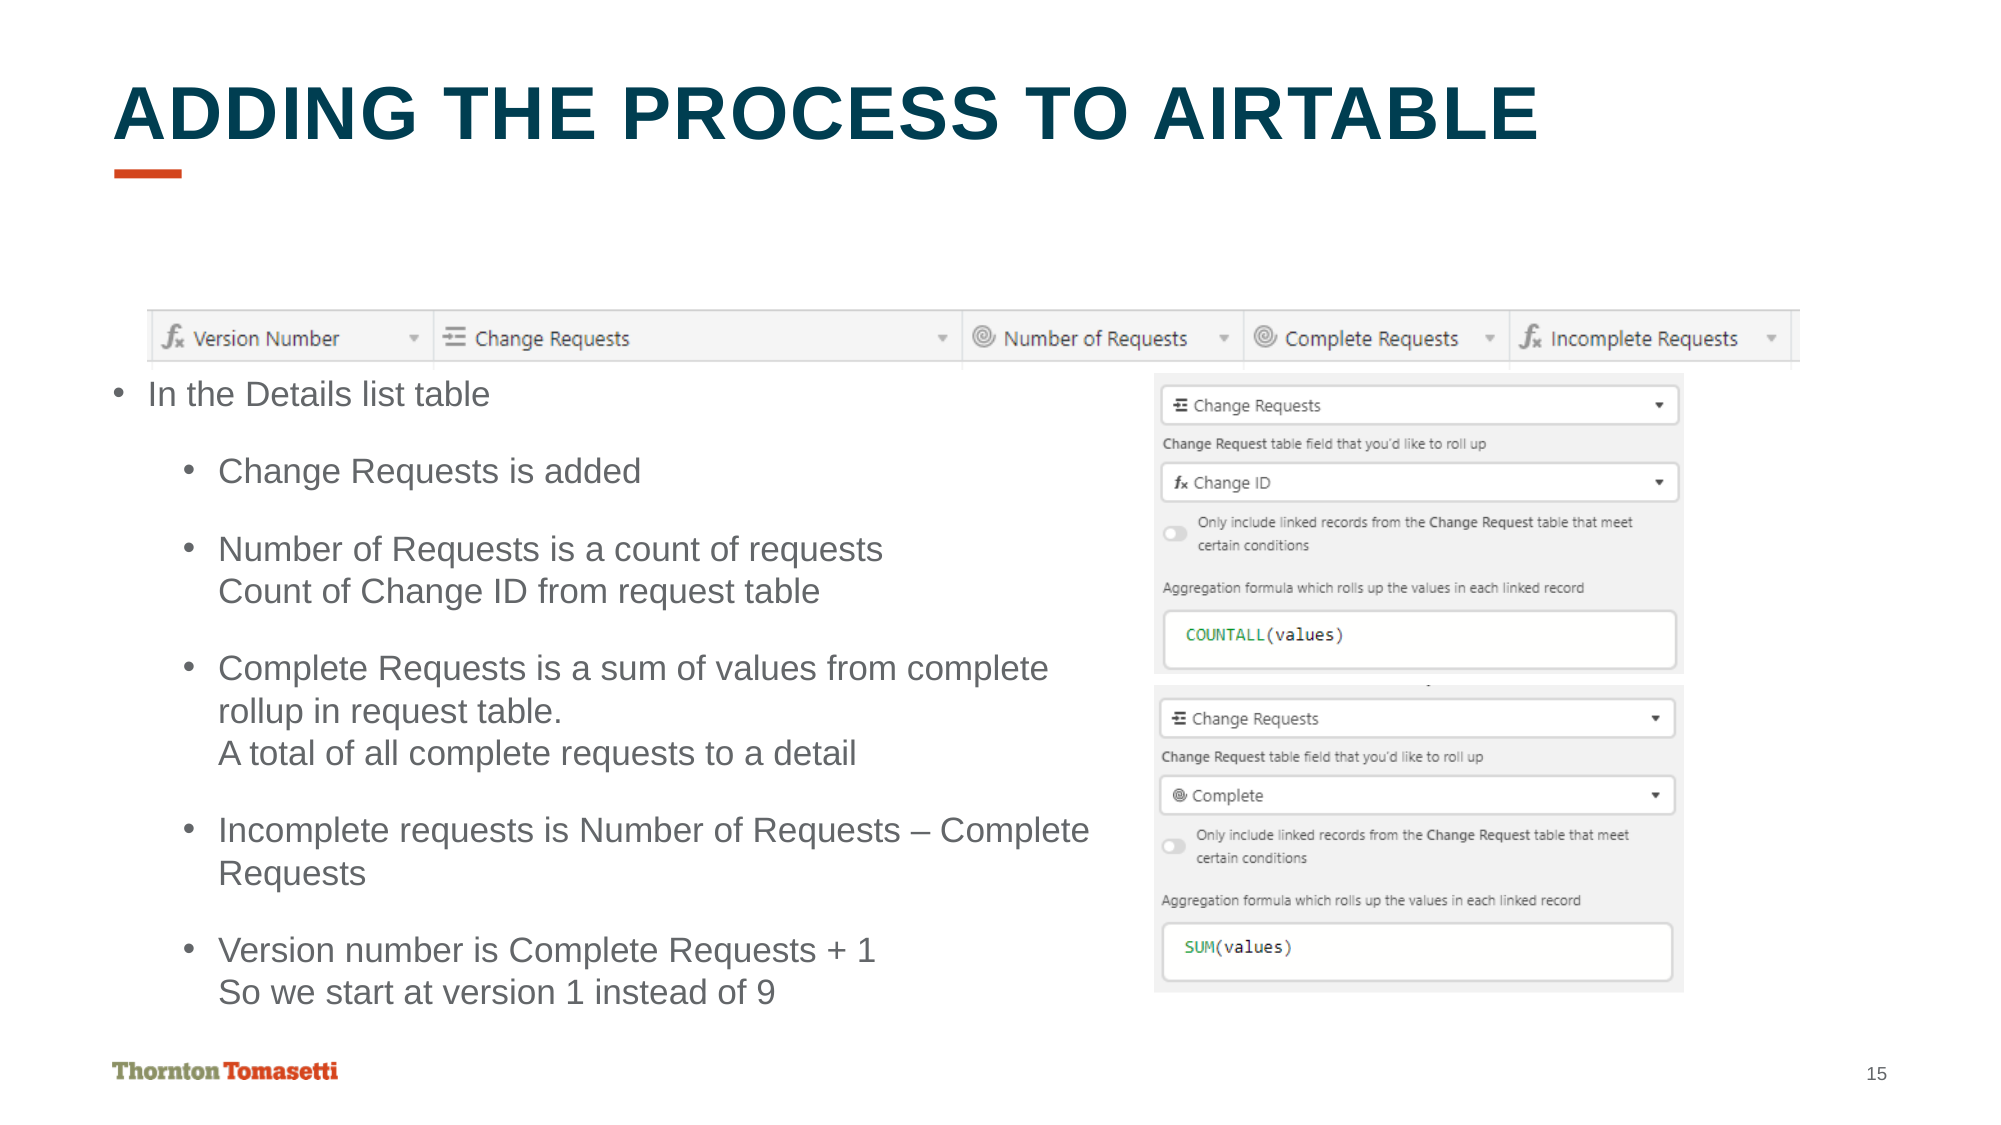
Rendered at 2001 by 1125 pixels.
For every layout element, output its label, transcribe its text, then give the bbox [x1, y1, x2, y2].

picture [1154, 373, 1684, 674]
picture [112, 1061, 338, 1080]
picture [147, 297, 1800, 370]
list In the Details list table Change Requests is added Number of Requests is a count of requests Count of Change ID from request table Complete Requests is a sum of values from complete rollup in request table. A total of all complete requests to a detail Incomplete requests is Number of Requests – Complete Requests Version number is Complete Requests + 1 So we start at version 1 instead of 9 [112, 293, 1142, 1013]
slide_number 15 [1831, 1042, 1888, 1103]
text_box [113, 168, 183, 179]
title Adding the Process to Airtable [112, 75, 1888, 170]
picture [1154, 685, 1684, 999]
